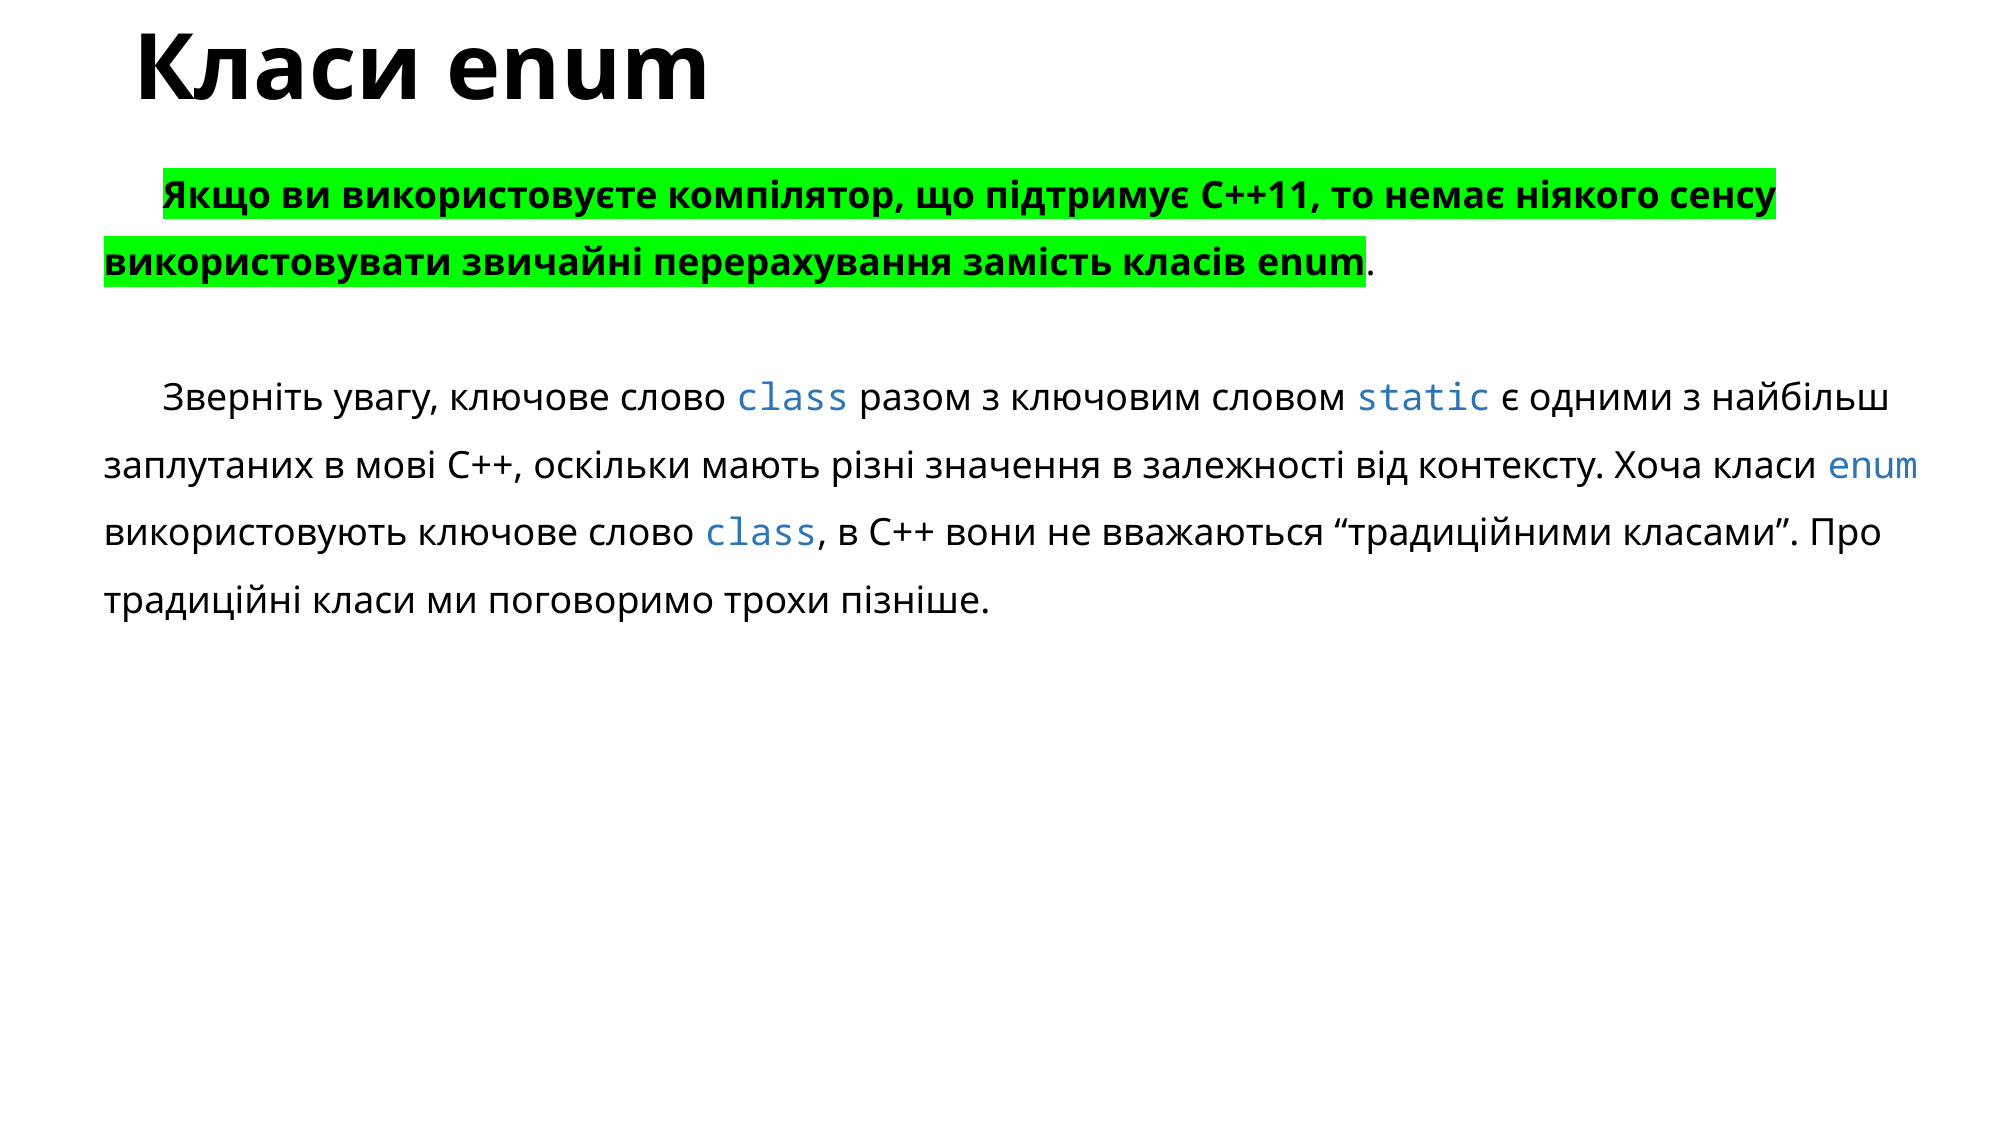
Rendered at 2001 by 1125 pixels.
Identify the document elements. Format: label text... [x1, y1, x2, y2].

title Класи enum [0, 0, 2000, 140]
list Якщо ви використовуєте компілятор, що підтримує C++11, то немає ніякого сенсу використовувати звичайні перерахування замість класів enum. Зверніть увагу, ключове слово class разом з ключовим словом static є одними з найбільш заплутаних в мові C++, оскільки мають різні значення в залежності від контексту. Хоча класи enum використовують ключове слово class, в C++ вони не вважаються “традиційними класами”. Про традиційні класи ми поговоримо трохи пізніше. [0, 140, 2000, 1125]
